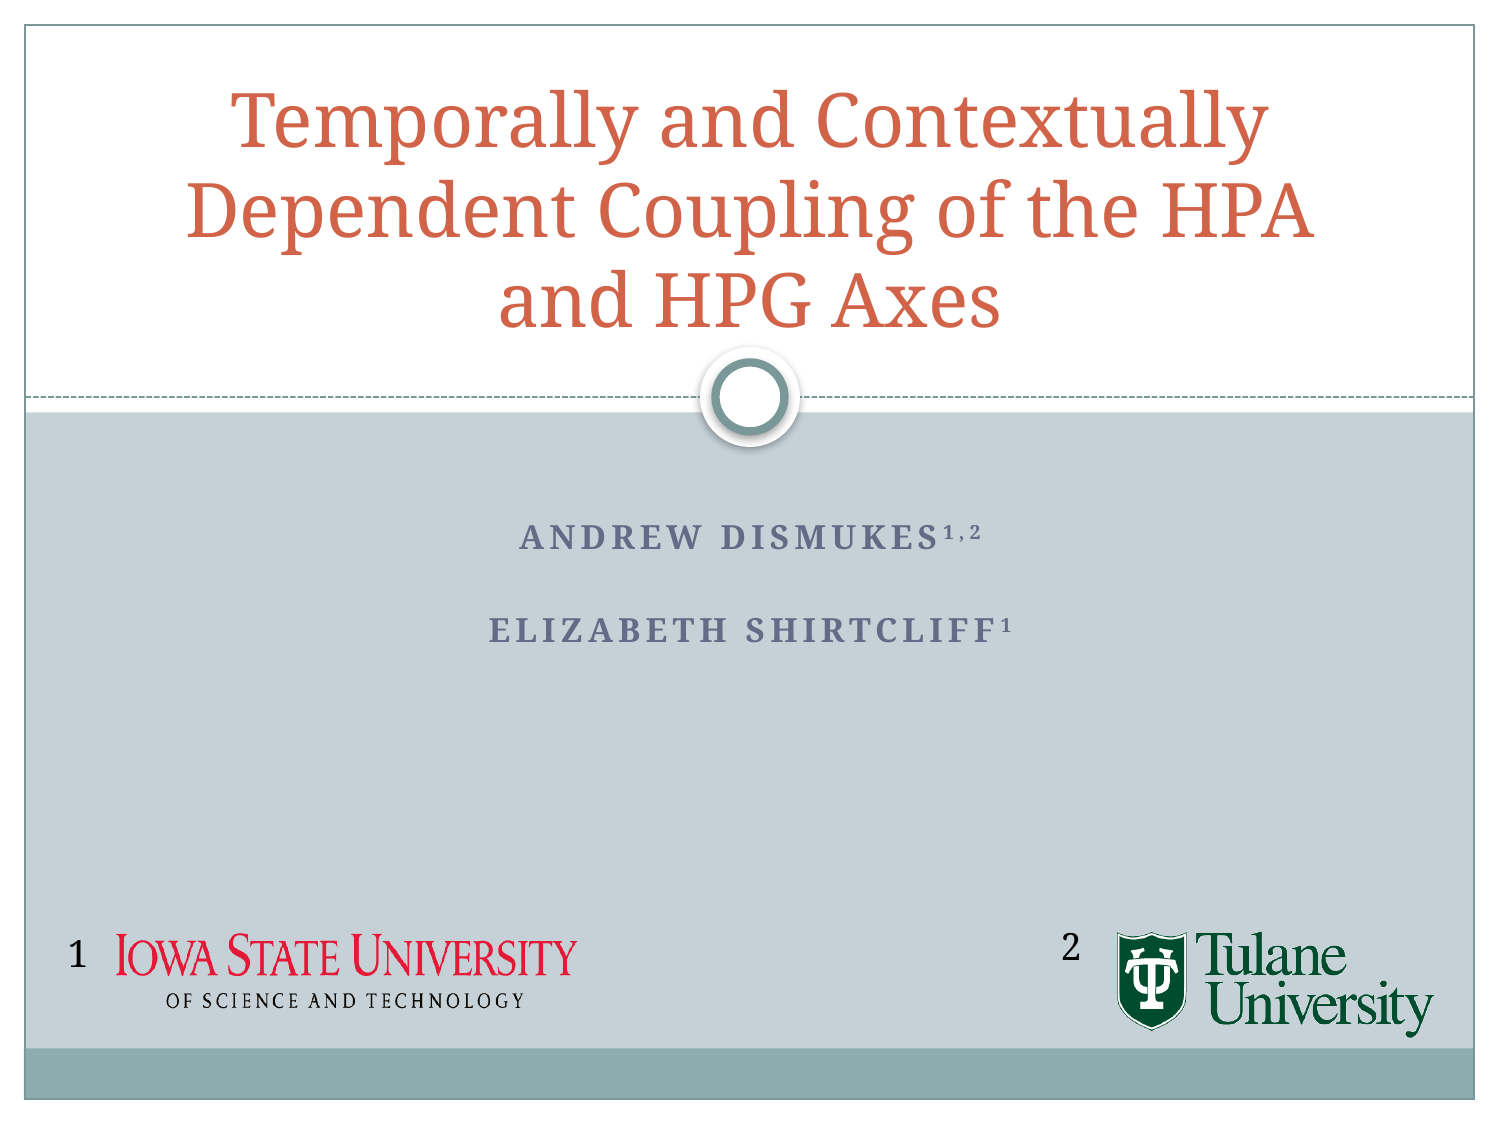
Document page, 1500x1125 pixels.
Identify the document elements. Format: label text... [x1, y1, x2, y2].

picture [101, 904, 588, 1035]
text_box 1 [52, 923, 94, 983]
text_box 2 [1045, 915, 1096, 976]
subtitle Andrew Dismukes1,2 Elizabeth Shirtcliff1 [225, 462, 1275, 750]
picture [1099, 915, 1451, 1066]
title Temporally and Contextually Dependent Coupling of the HPA and HPG Axes [112, 62, 1388, 350]
